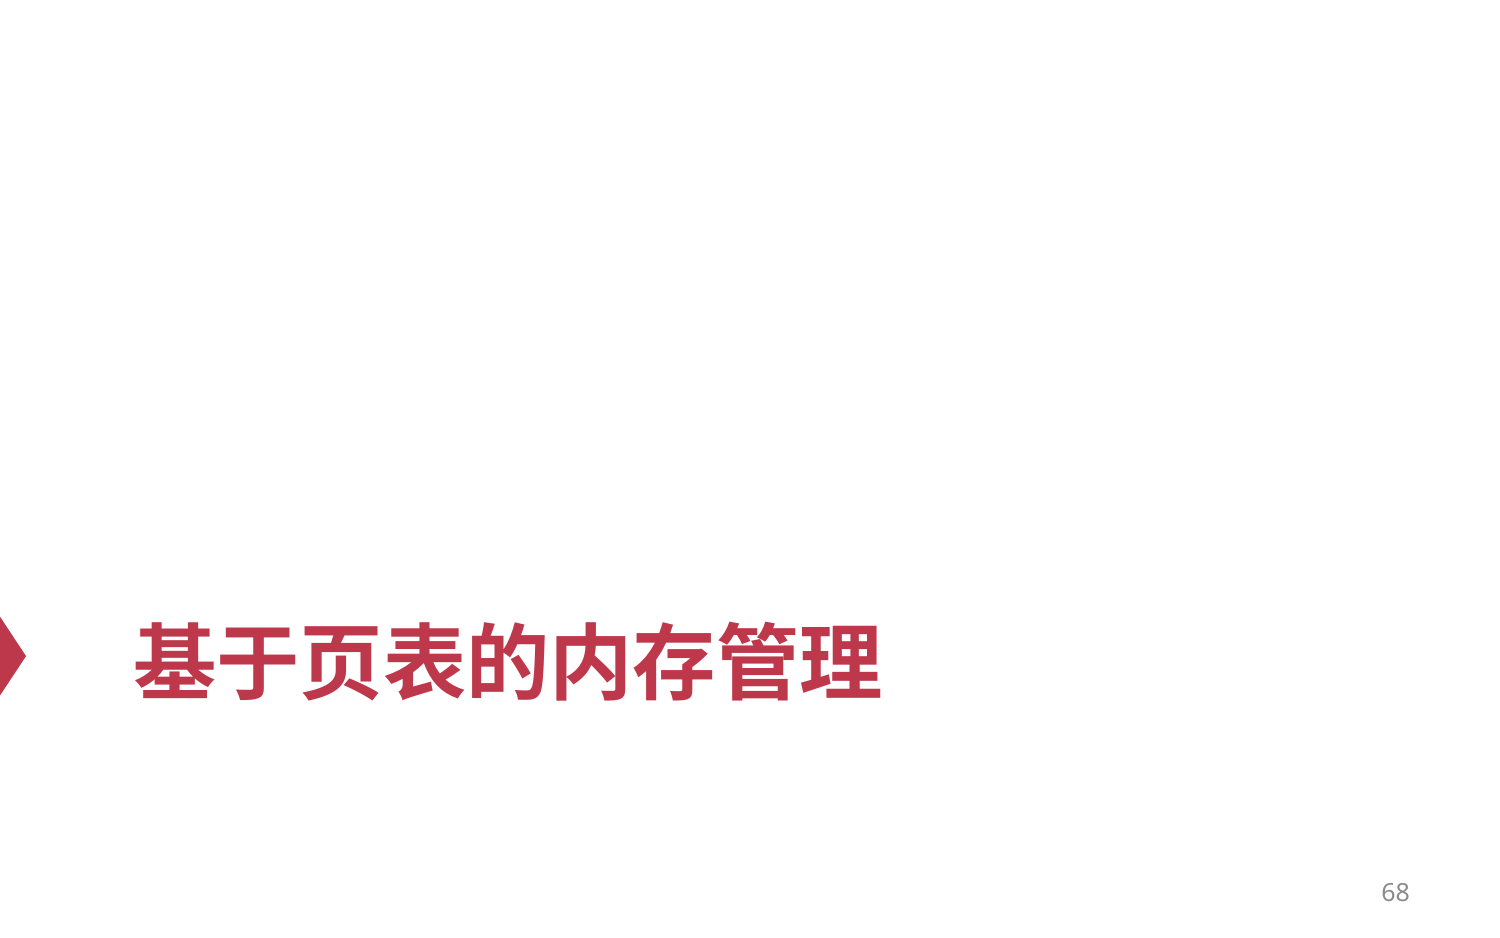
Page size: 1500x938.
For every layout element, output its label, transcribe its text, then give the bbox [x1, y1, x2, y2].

slide_number 68 [1074, 868, 1425, 919]
title 基于页表的内存管理 [118, 602, 1394, 789]
